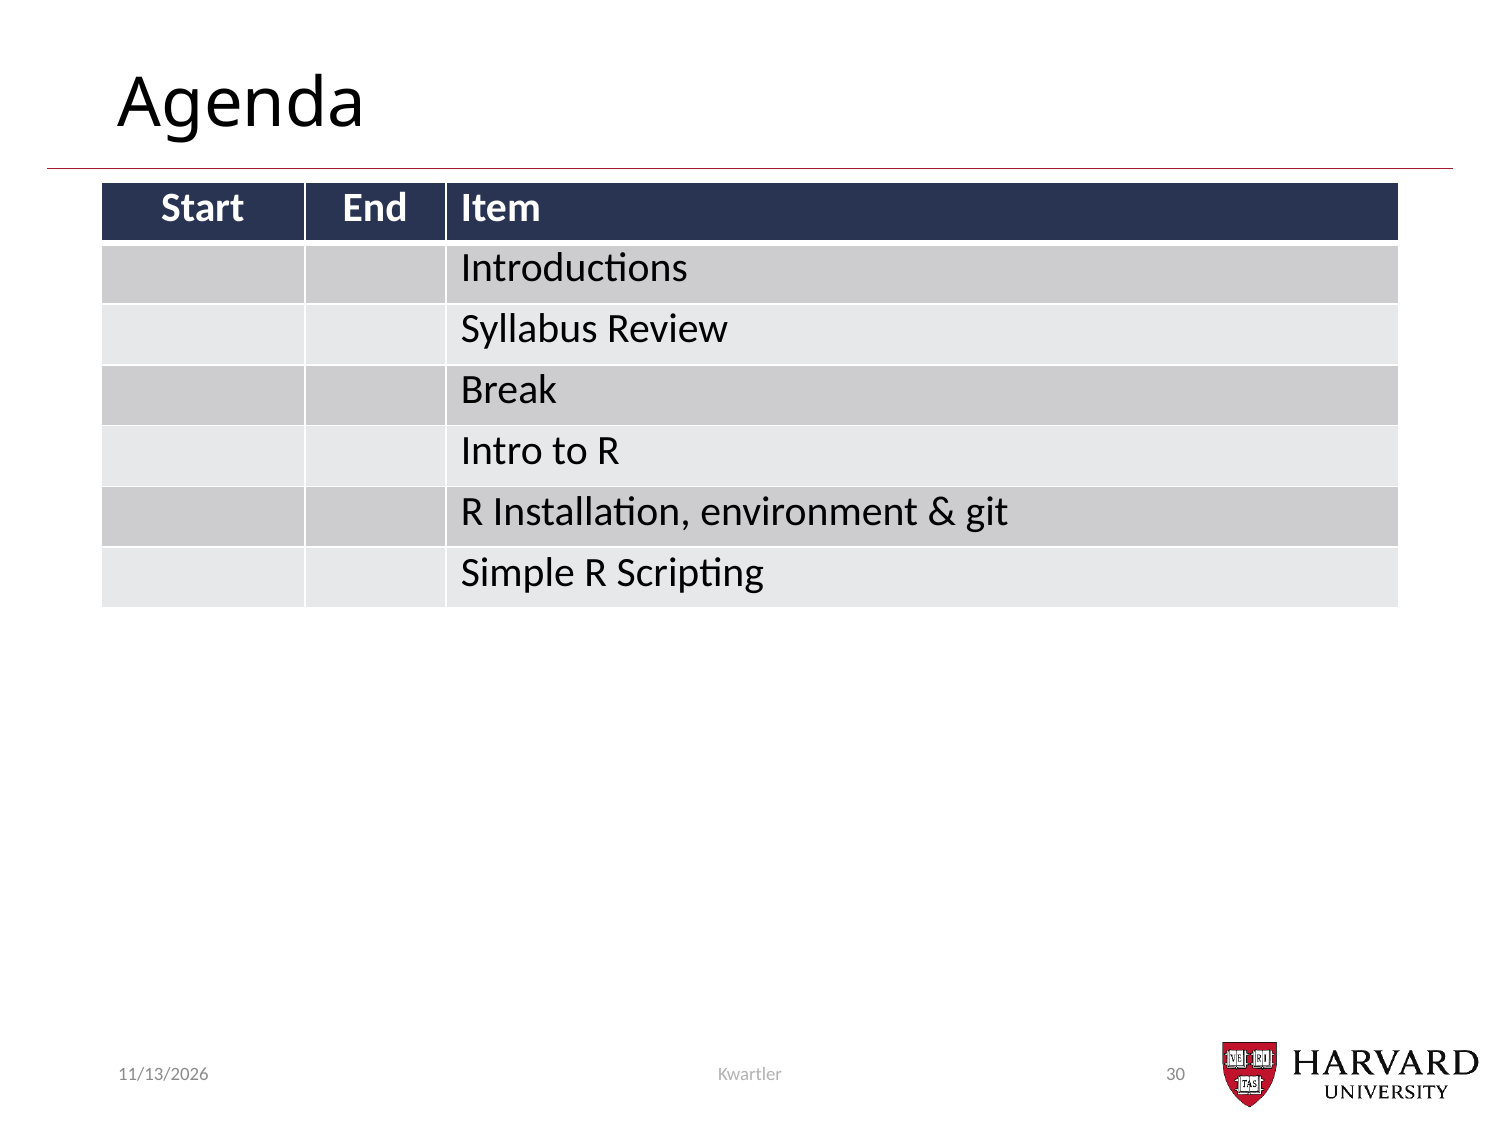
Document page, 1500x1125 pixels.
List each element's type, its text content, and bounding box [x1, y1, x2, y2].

table_cell [102, 246, 304, 303]
footer Kwartler [496, 1042, 1004, 1103]
table_cell [306, 305, 445, 364]
table_header Item [447, 183, 1398, 240]
table_cell Break [447, 366, 1398, 425]
title Agenda [103, 59, 1397, 157]
table_cell [306, 426, 445, 486]
table_cell [306, 548, 445, 607]
table_cell [306, 366, 445, 425]
table_cell Syllabus Review [447, 305, 1398, 364]
table_cell R Installation, environment & git [447, 487, 1398, 546]
table_cell [102, 366, 304, 425]
slide_number 30 [1059, 1042, 1200, 1103]
table_header End [306, 183, 445, 240]
table_cell [306, 246, 445, 303]
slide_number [103, 1042, 441, 1103]
picture [1200, 1024, 1500, 1125]
table_cell Simple R Scripting [447, 548, 1398, 607]
table_cell Introductions [447, 246, 1398, 303]
table_cell [102, 426, 304, 486]
table_cell [306, 487, 445, 546]
table_cell [102, 548, 304, 607]
table_cell [102, 487, 304, 546]
table_header Start [102, 183, 304, 240]
table_cell Intro to R [447, 426, 1398, 486]
table_cell [102, 305, 304, 364]
